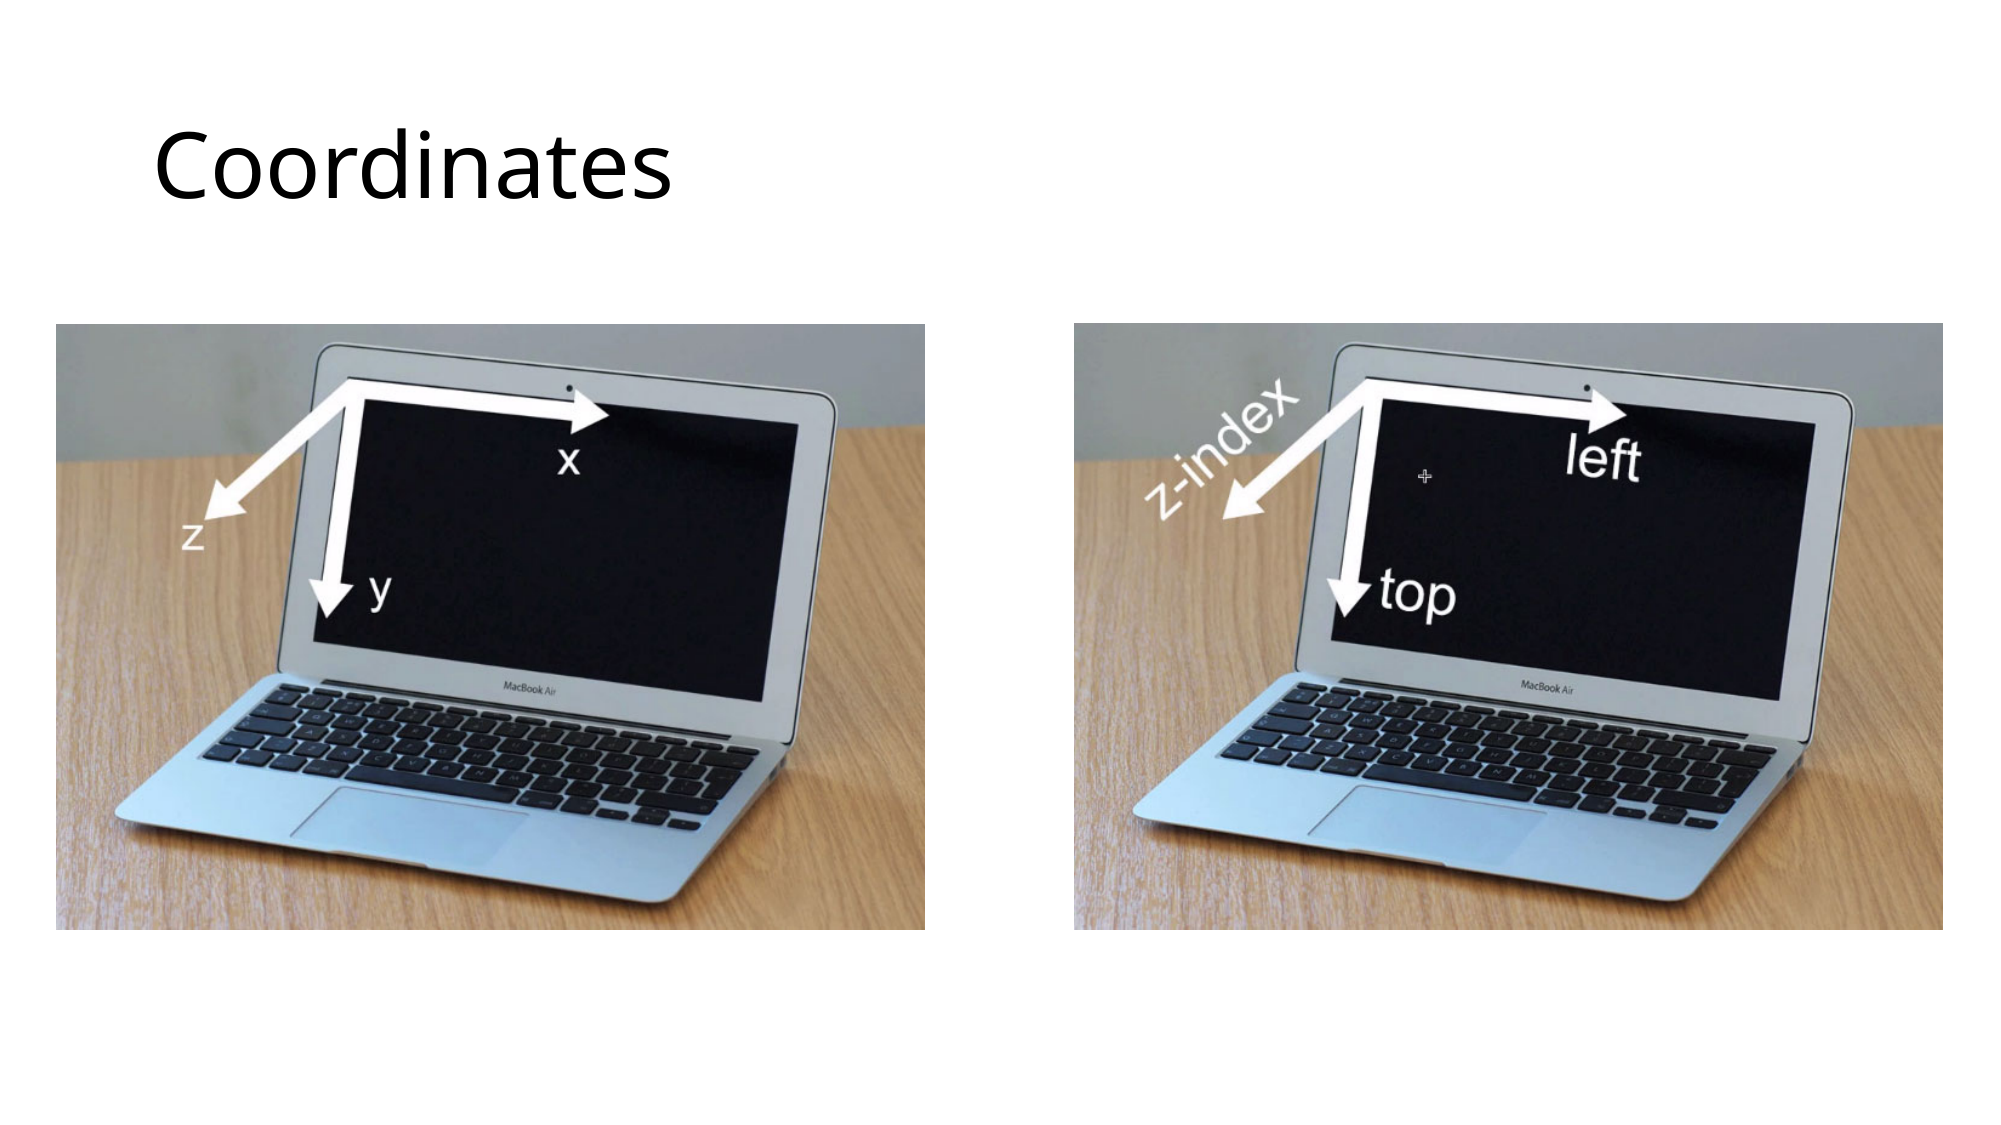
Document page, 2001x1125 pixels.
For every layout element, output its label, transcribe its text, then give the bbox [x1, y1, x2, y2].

picture [56, 324, 925, 930]
picture [1074, 323, 1943, 930]
title Coordinates [137, 59, 1863, 278]
